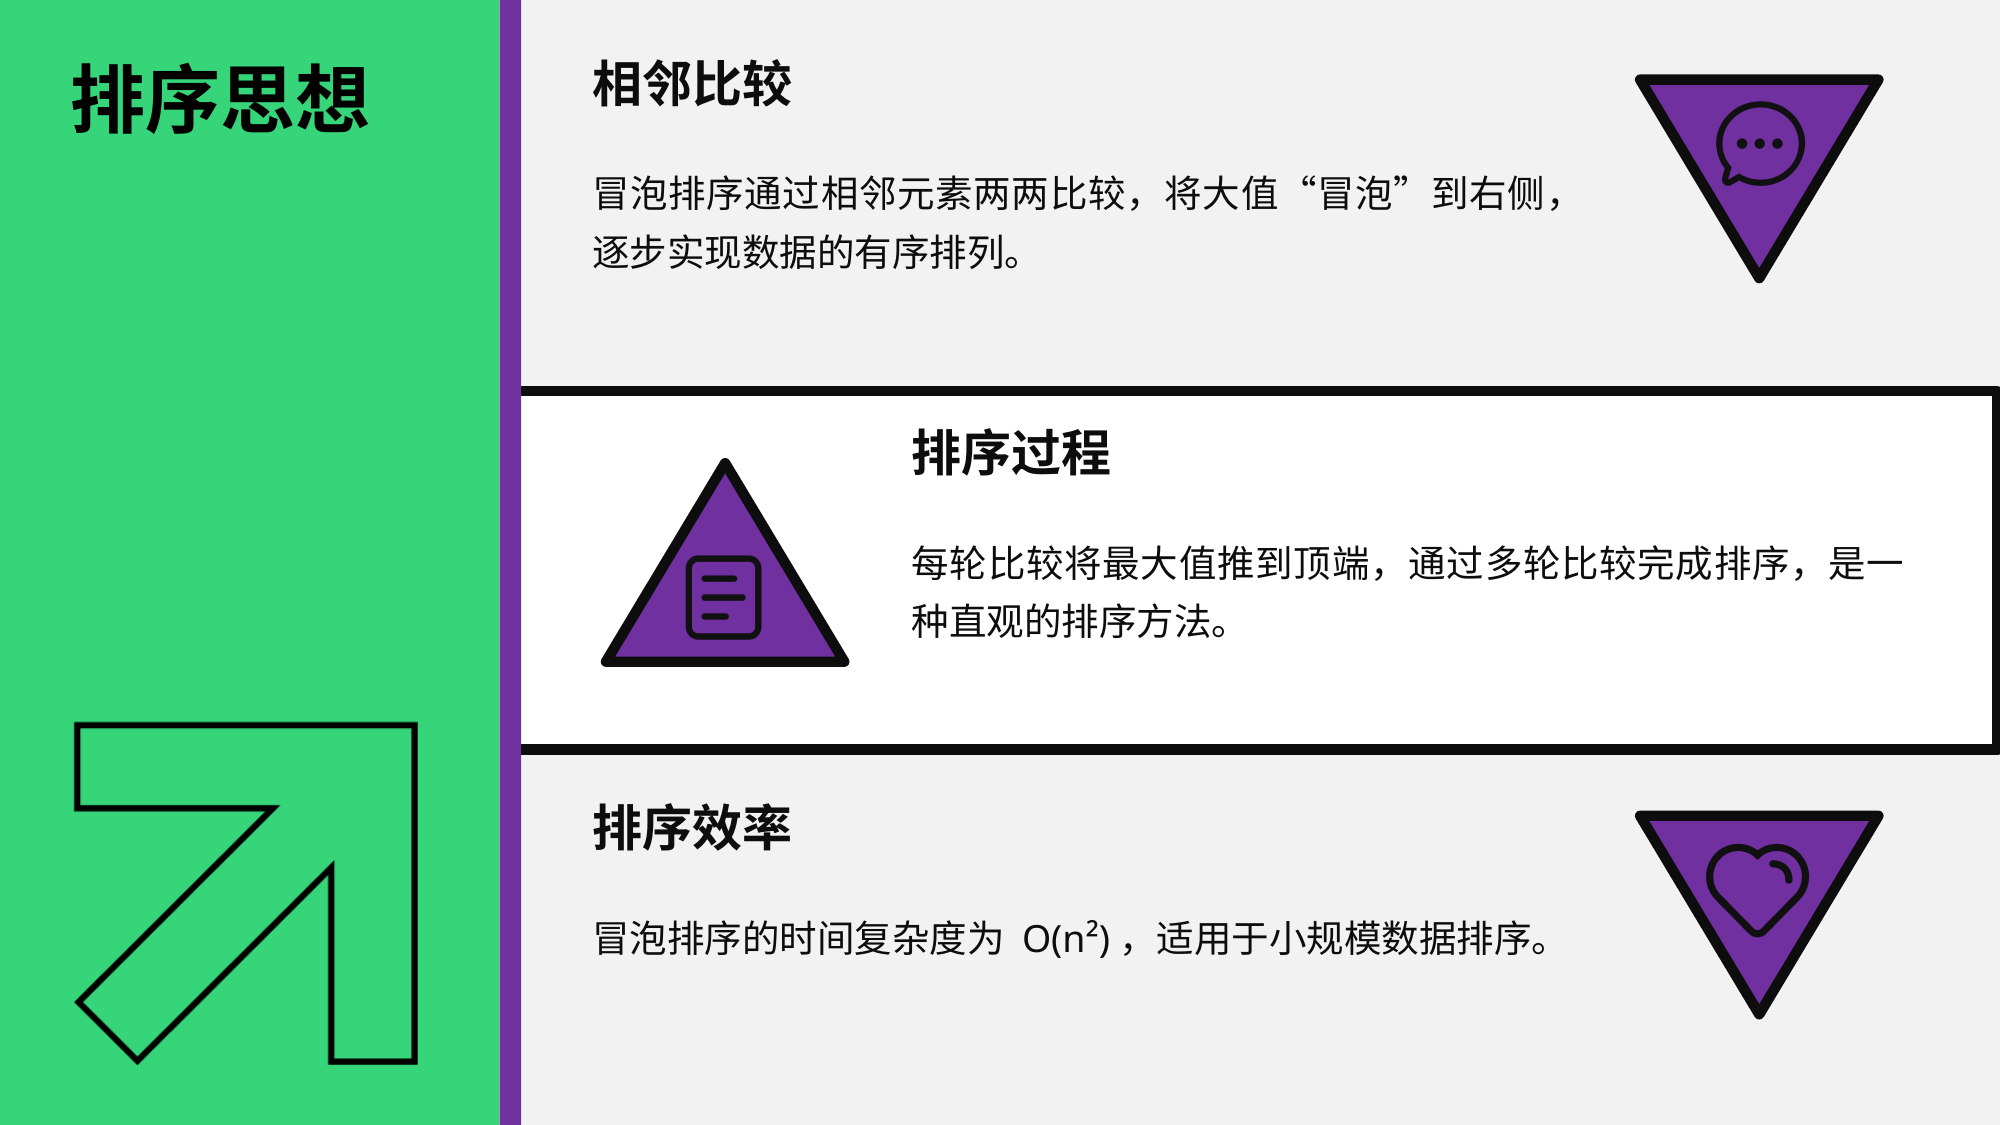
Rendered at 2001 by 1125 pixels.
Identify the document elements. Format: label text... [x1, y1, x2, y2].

text_box [499, 0, 522, 1125]
picture [1700, 833, 1815, 948]
text_box 冒泡排序的时间复杂度为 O(n²)，适用于小规模数据排序。 [577, 893, 1600, 967]
text_box [522, 390, 1998, 750]
text_box 排序效率 [577, 788, 1304, 894]
text_box [1640, 815, 1879, 1015]
picture [1710, 93, 1809, 192]
text_box 相邻比较 [577, 44, 1304, 150]
text_box 冒泡排序通过相邻元素两两比较，将大值“冒泡”到右侧，逐步实现数据的有序排列。 [577, 149, 1600, 282]
picture [673, 547, 774, 648]
text_box 每轮比较将最大值推到顶端，通过多轮比较完成排序，是一种直观的排序方法。 [896, 518, 1920, 651]
text_box 排序思想 [55, 44, 481, 150]
text_box [522, 0, 2000, 1125]
text_box [1640, 79, 1879, 279]
picture [1, 653, 481, 1125]
text_box [605, 463, 845, 662]
text_box 排序过程 [896, 413, 1624, 519]
text_box [0, 0, 499, 1125]
